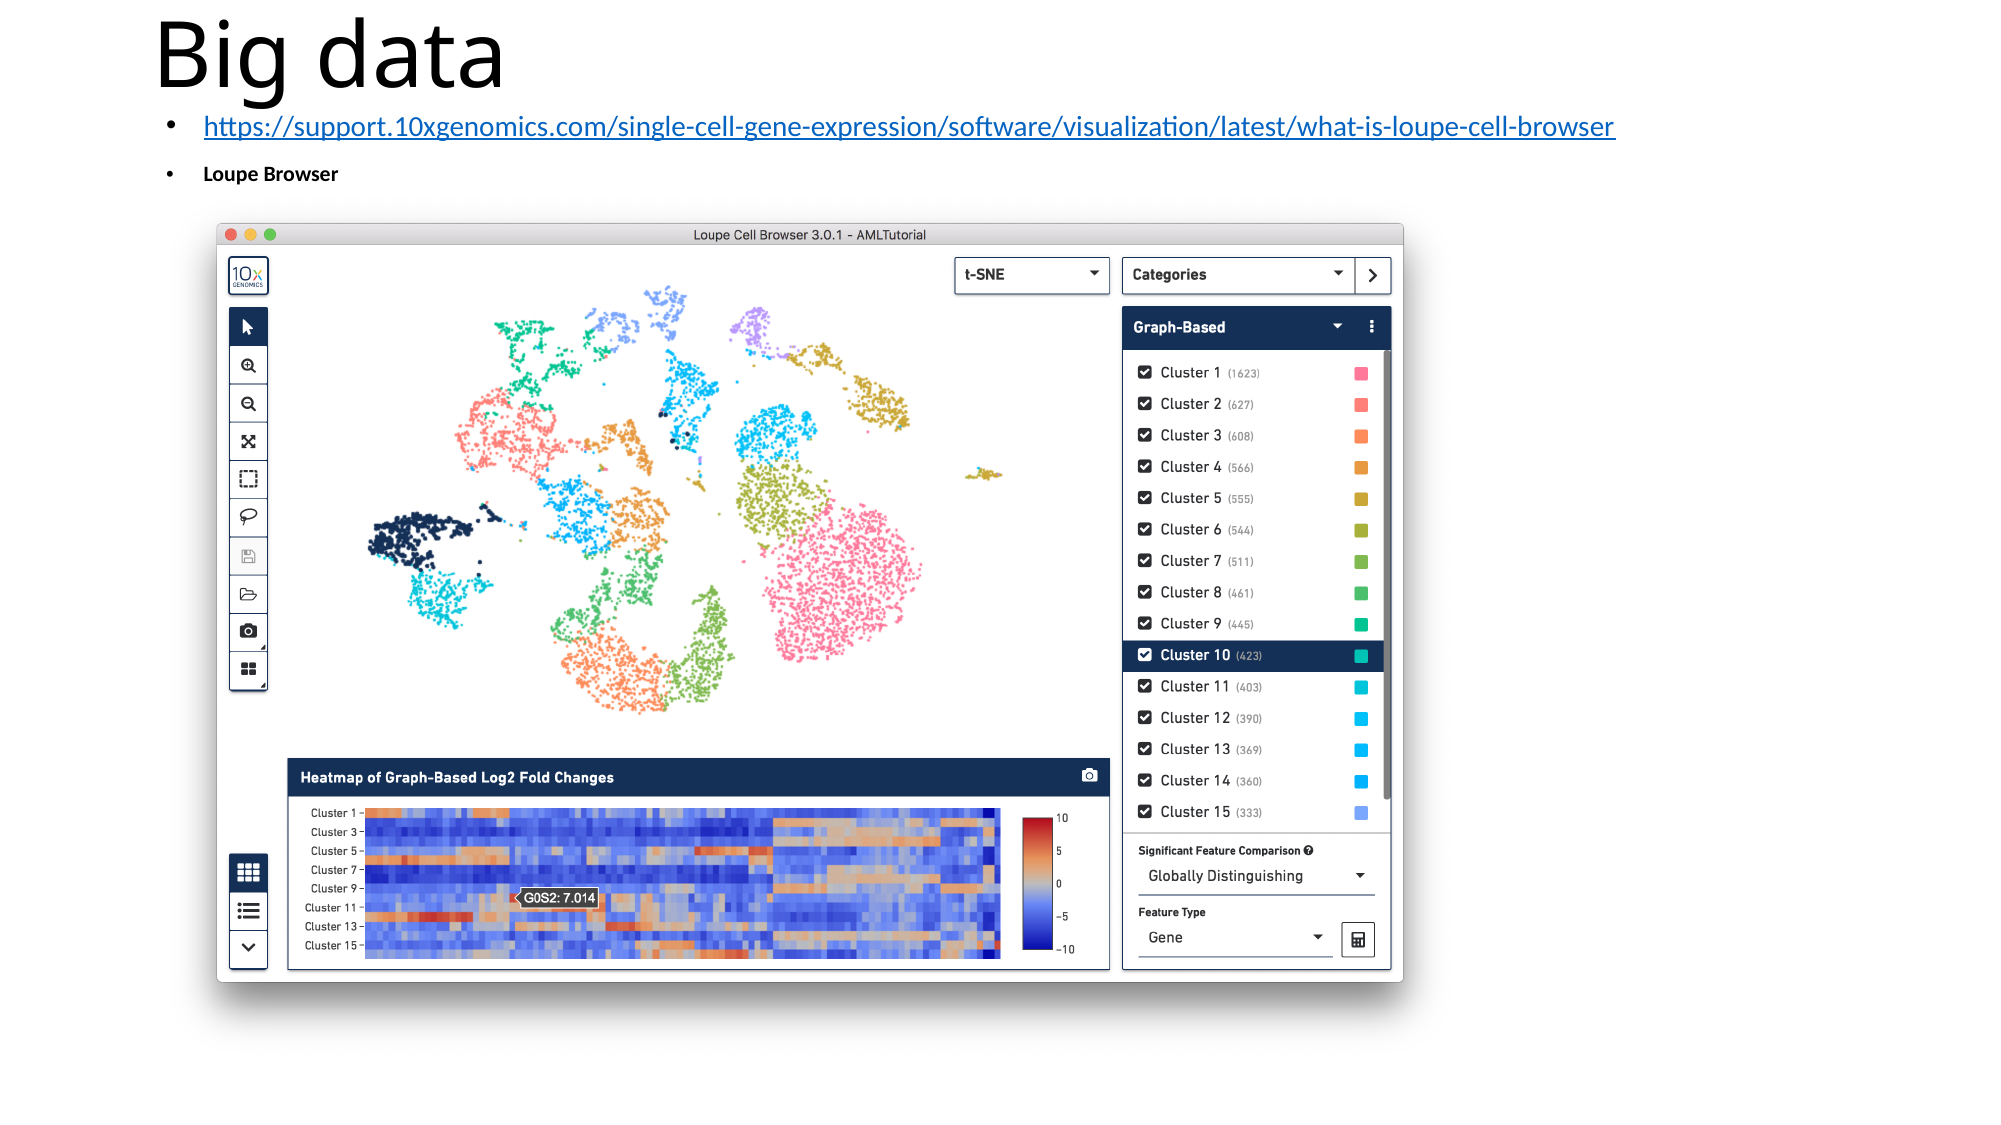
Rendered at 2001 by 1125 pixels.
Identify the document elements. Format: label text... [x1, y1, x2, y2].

list https://support.10xgenomics.com/single-cell-gene-expression/software/visualization/latest/what-is-loupe-cell-browser Loupe Browser [151, 103, 1877, 817]
picture [162, 192, 1458, 1060]
title Big data [137, 3, 1863, 222]
